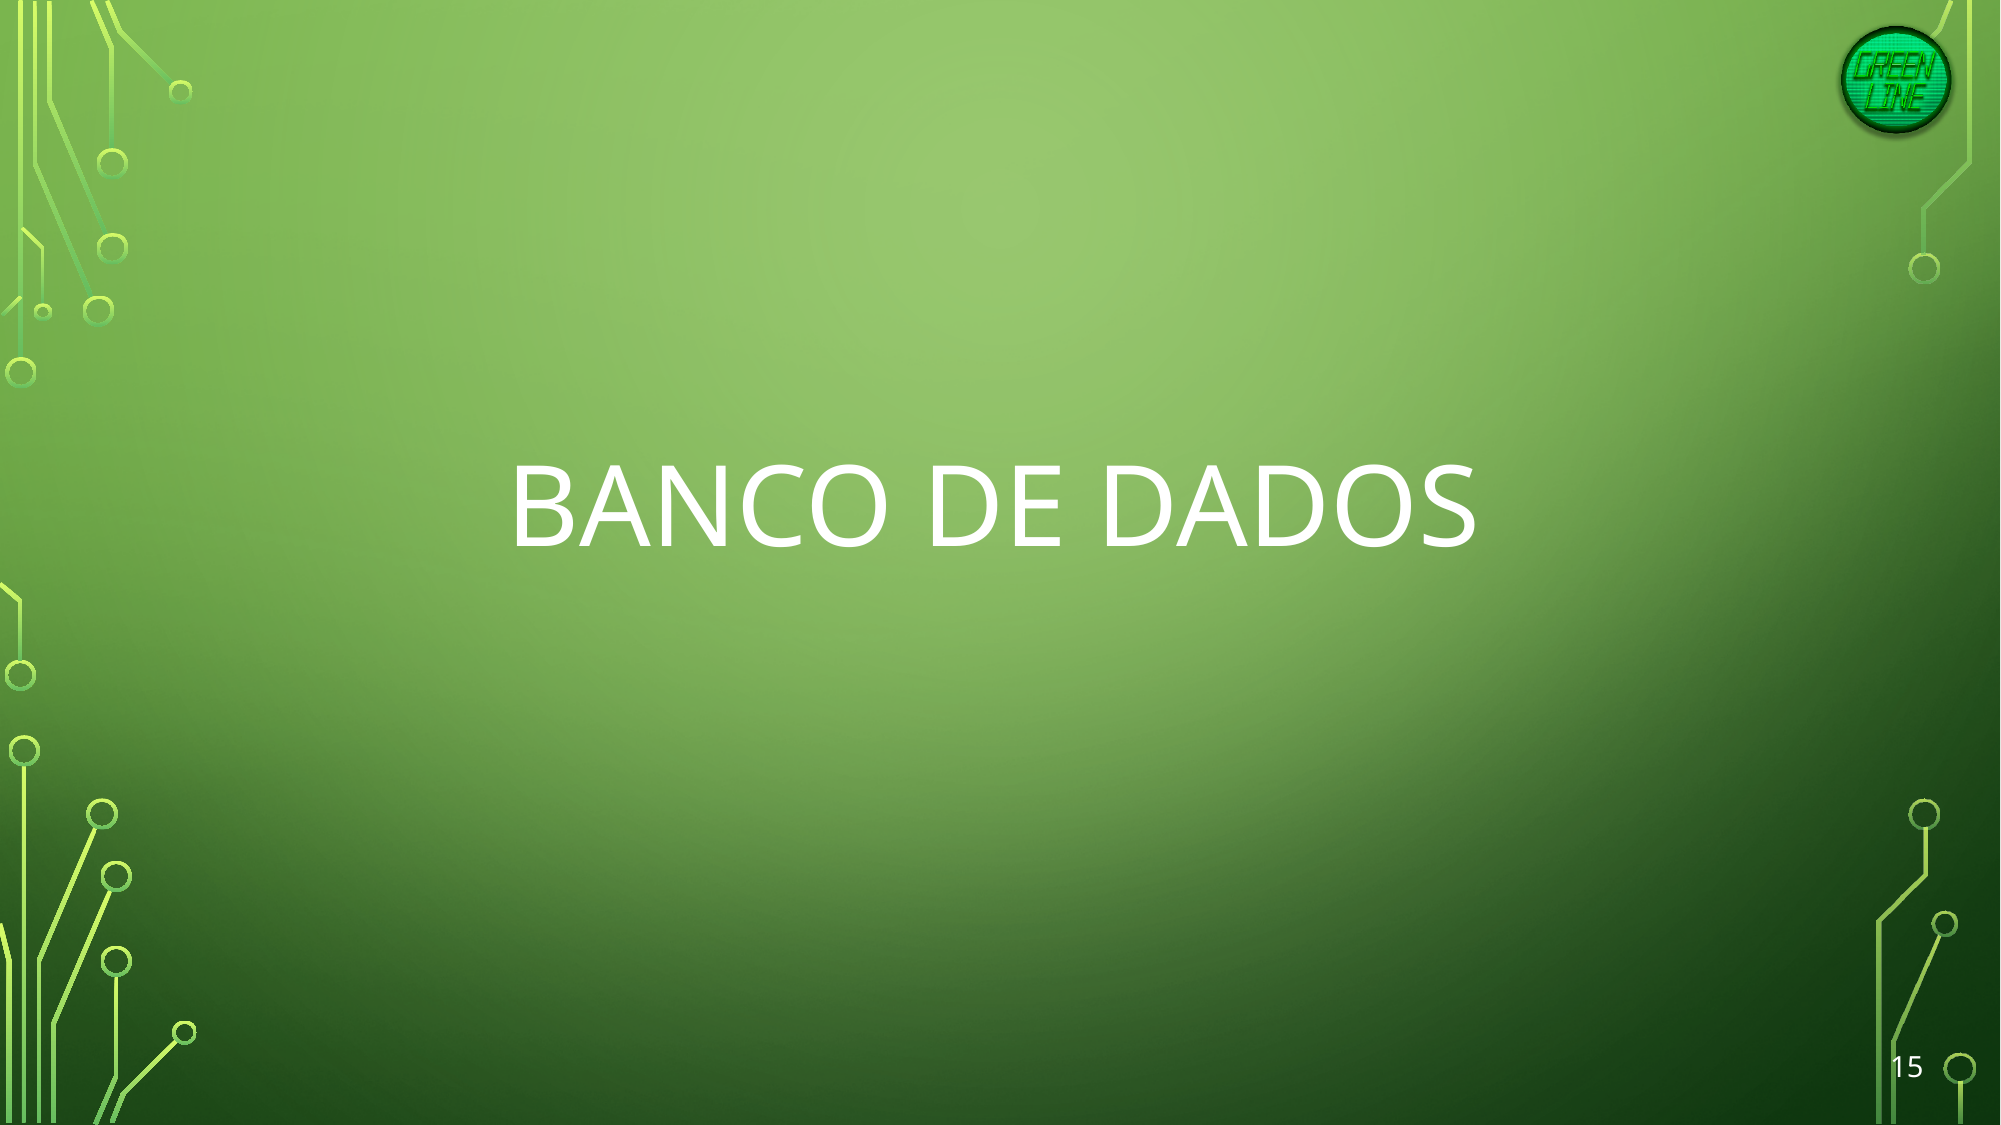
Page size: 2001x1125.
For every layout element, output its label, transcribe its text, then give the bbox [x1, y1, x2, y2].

picture [1811, 0, 1982, 170]
title Banco de dados [491, 388, 1543, 632]
slide_number 15 [1812, 1035, 1939, 1096]
